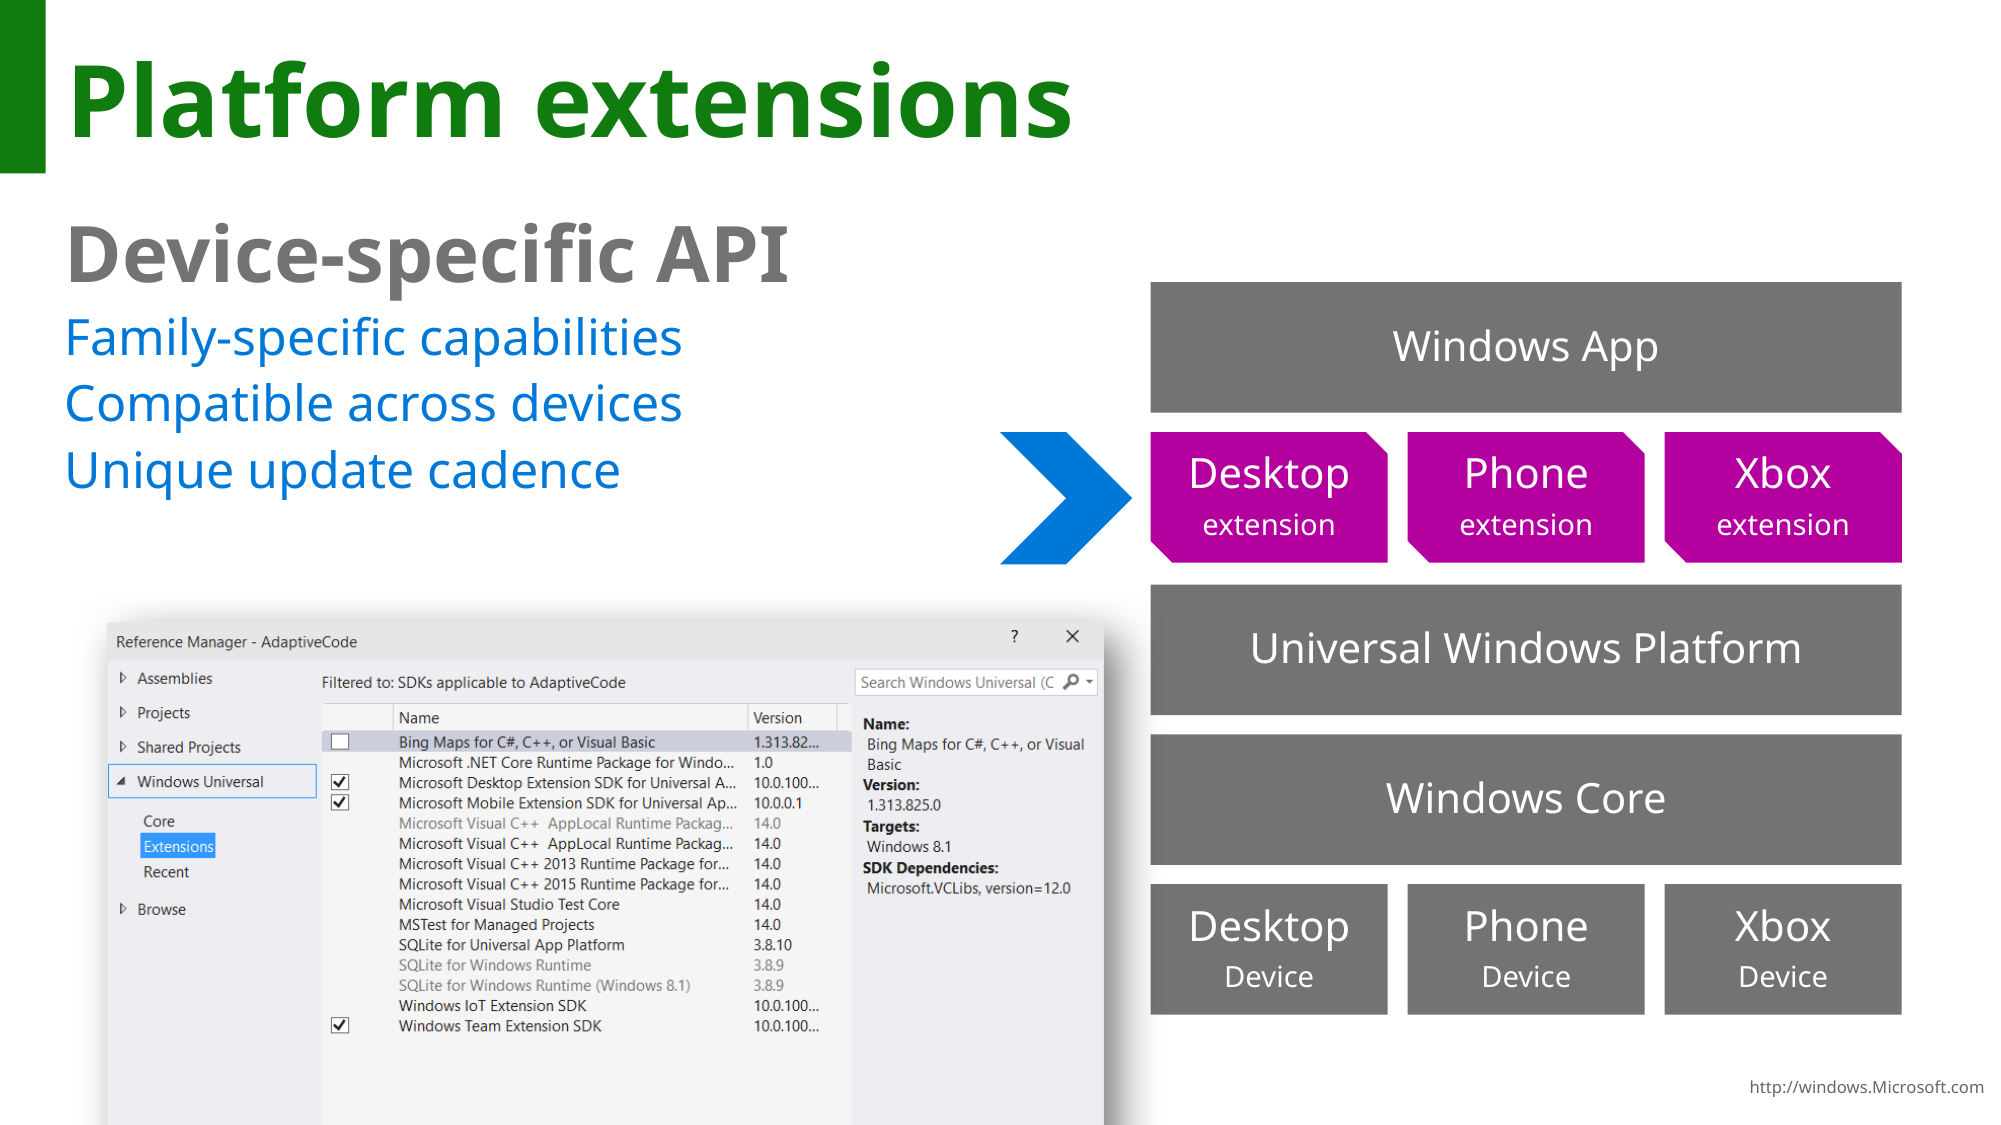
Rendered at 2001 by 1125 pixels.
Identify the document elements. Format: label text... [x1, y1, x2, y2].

text_box Phone extension [1406, 431, 1646, 564]
text_box Windows App [1150, 281, 1903, 414]
list Device-specific API Family-specific capabilities Compatible across devices Unique update cadence [42, 197, 2000, 1125]
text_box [1150, 584, 1902, 1015]
title Platform extensions [44, 33, 1956, 195]
text_box Desktop extension [1149, 431, 1389, 564]
text_box Xbox extension [1663, 431, 1903, 564]
picture [107, 622, 1104, 1125]
text_box [997, 431, 1134, 566]
